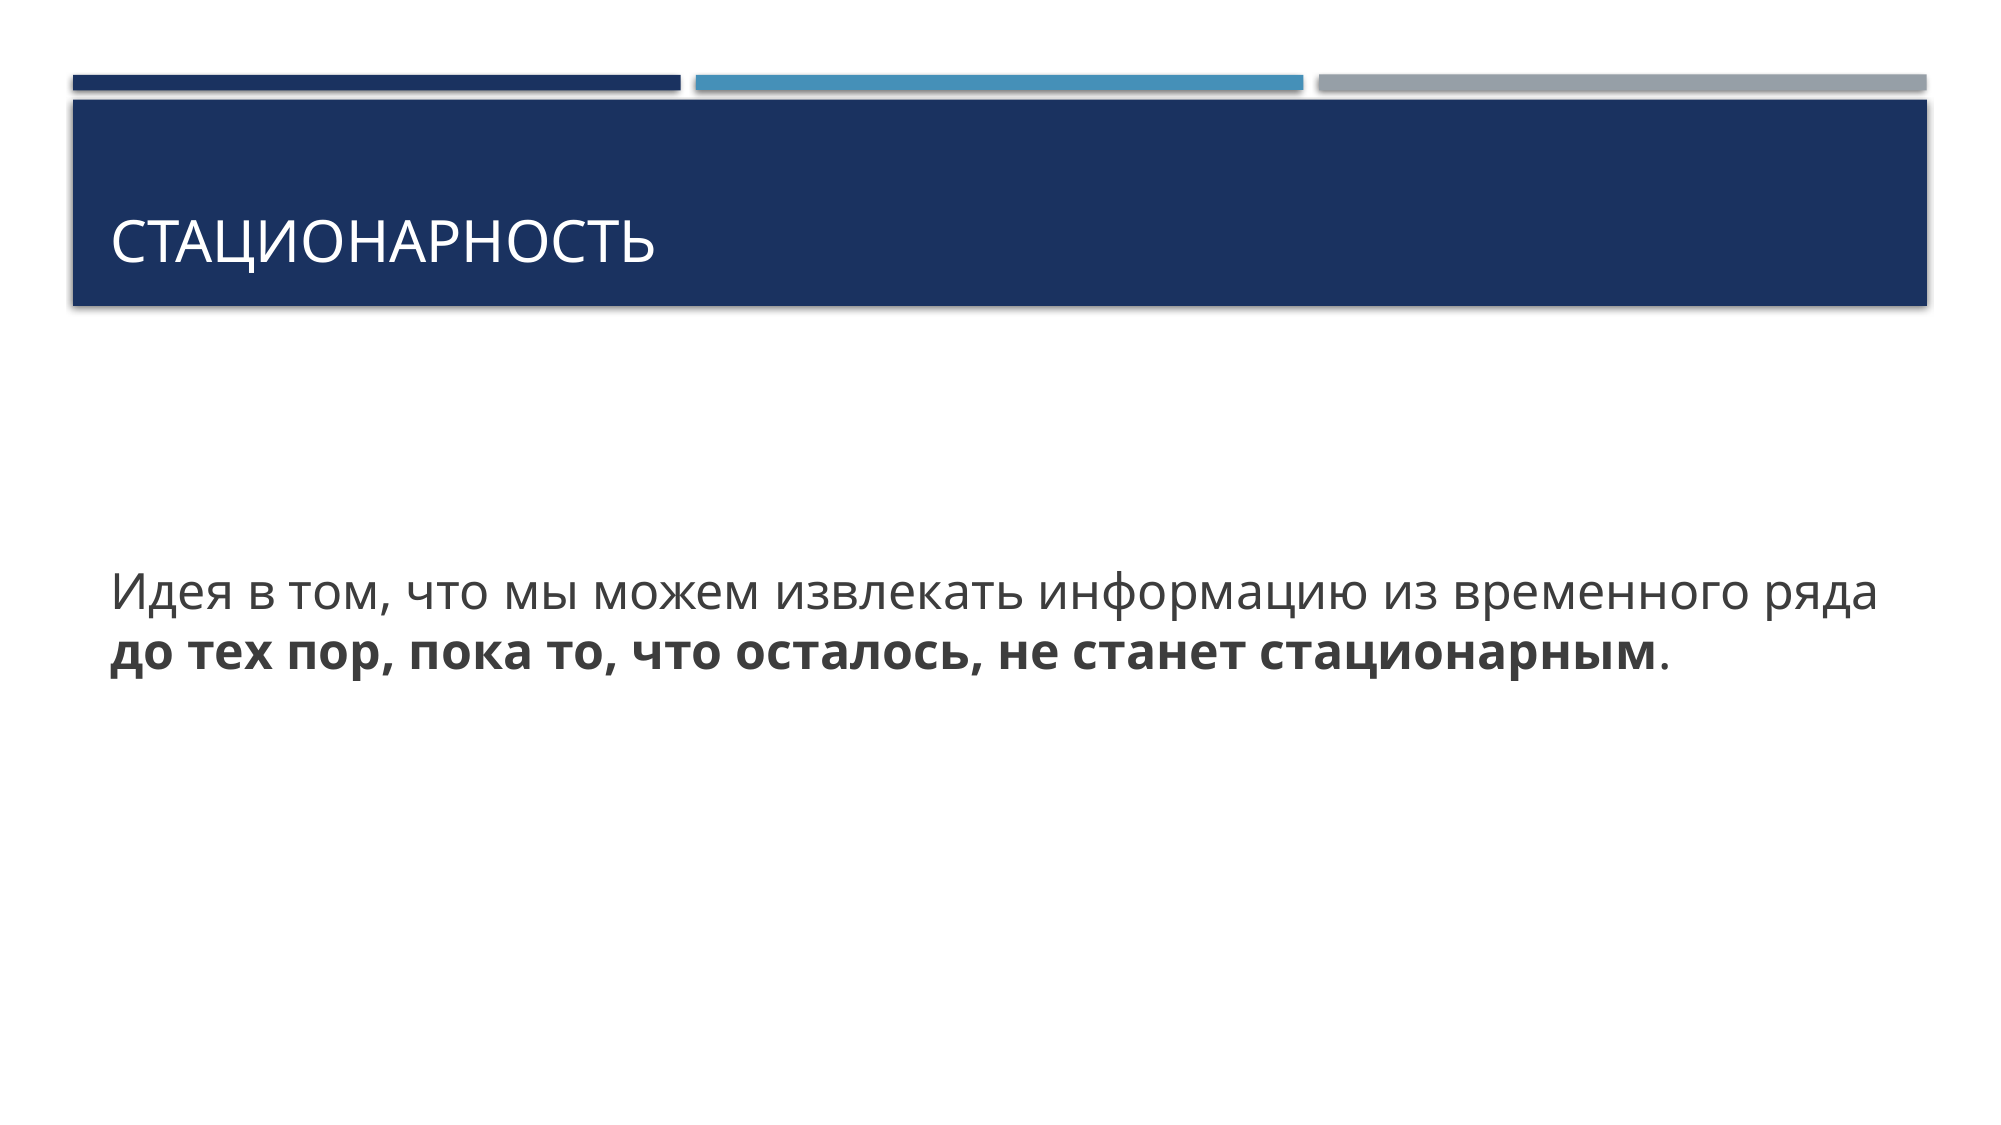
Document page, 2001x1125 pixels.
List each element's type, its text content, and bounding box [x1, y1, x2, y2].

title СТАЦИОнарность [95, 119, 1905, 282]
list Идея в том, что мы можем извлекать информацию из временного ряда до тех пор, пока то, что осталось, не станет стационарным. [95, 472, 1928, 767]
